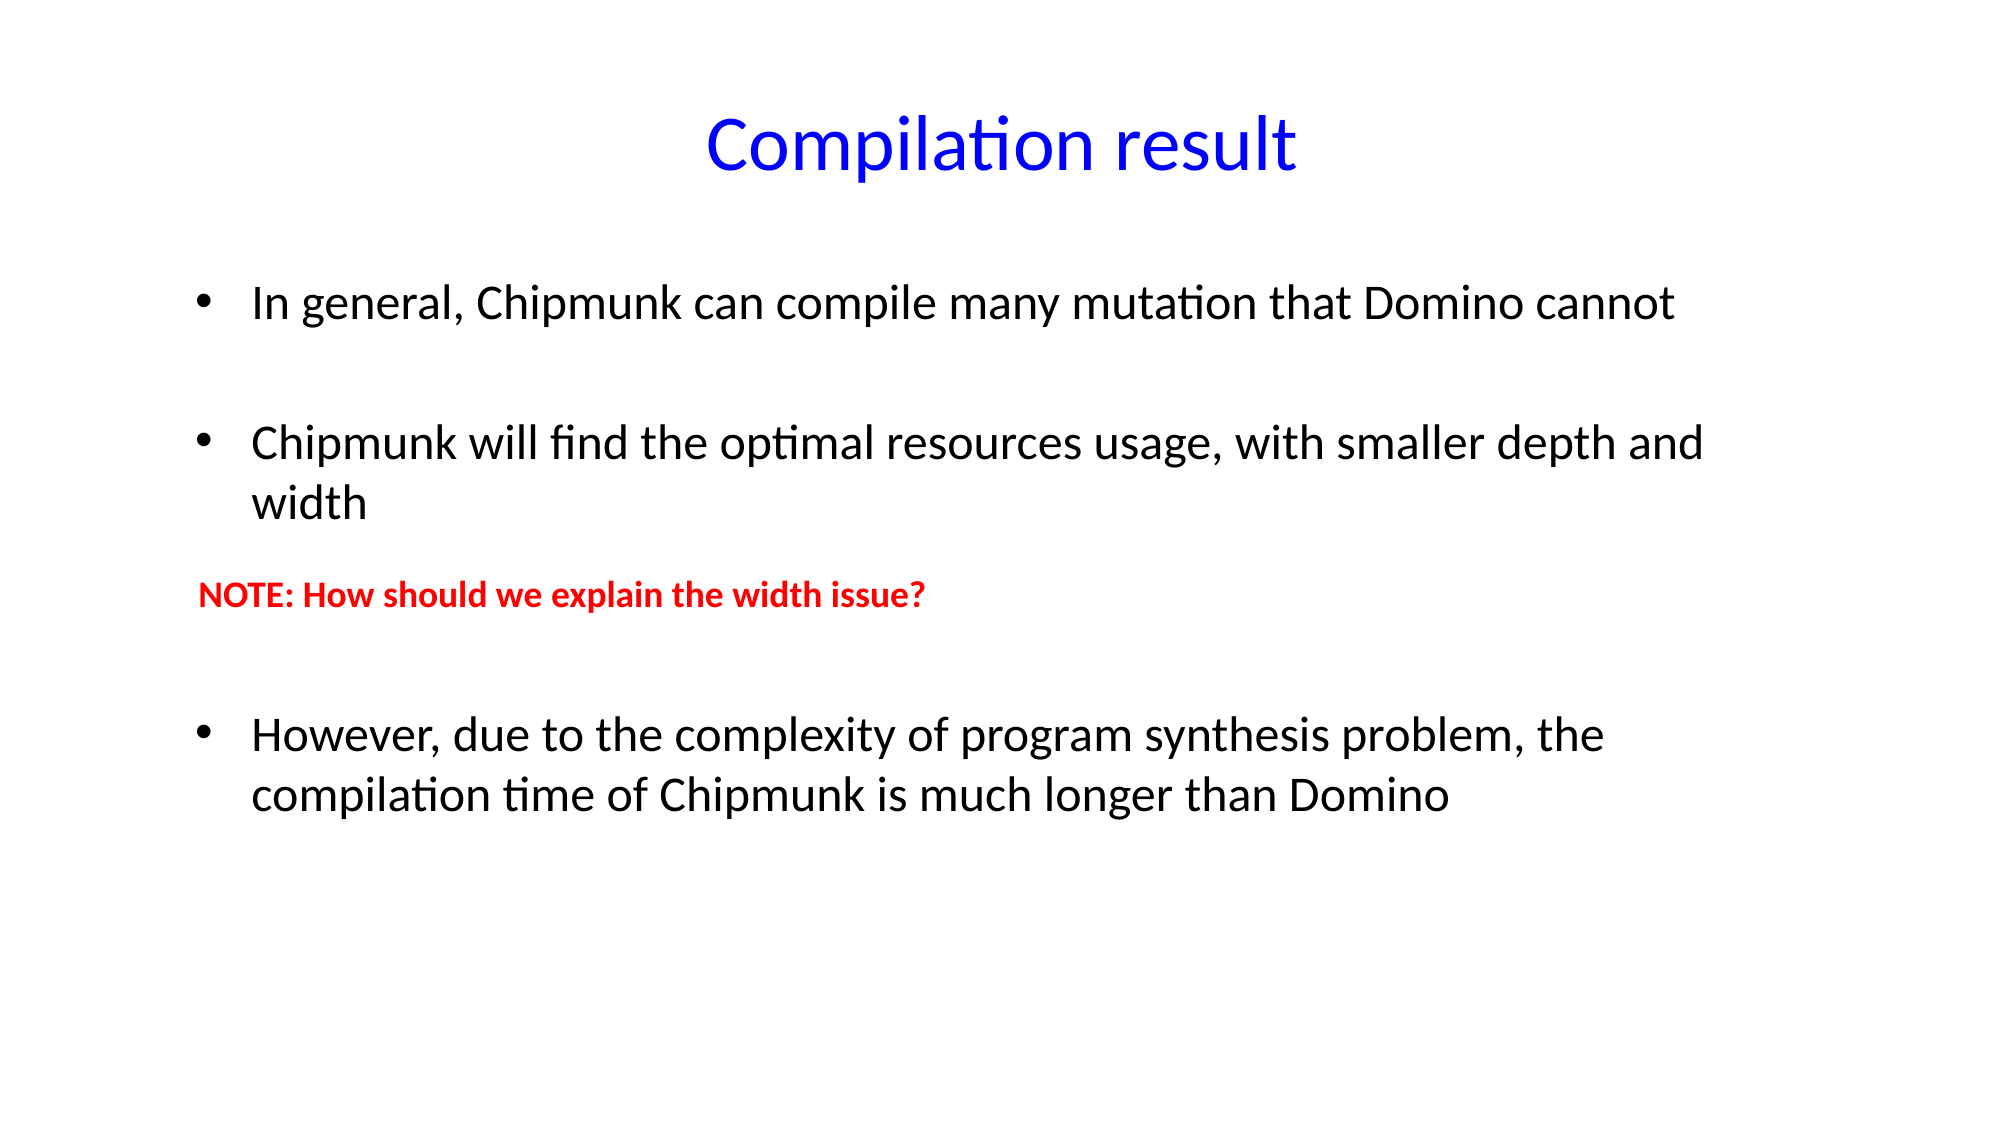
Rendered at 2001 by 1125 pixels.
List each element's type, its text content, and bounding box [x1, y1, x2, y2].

text_box In general, Chipmunk can compile many mutation that Domino cannot [180, 262, 1744, 338]
text_box NOTE: How should we explain the width issue? [183, 562, 951, 623]
text_box Compilation result [48, 45, 1975, 233]
text_box Chipmunk will find the optimal resources usage, with smaller depth and width [180, 402, 1744, 537]
text_box However, due to the complexity of program synthesis problem, the compilation time of Chipmunk is much longer than Domino [180, 693, 1744, 829]
